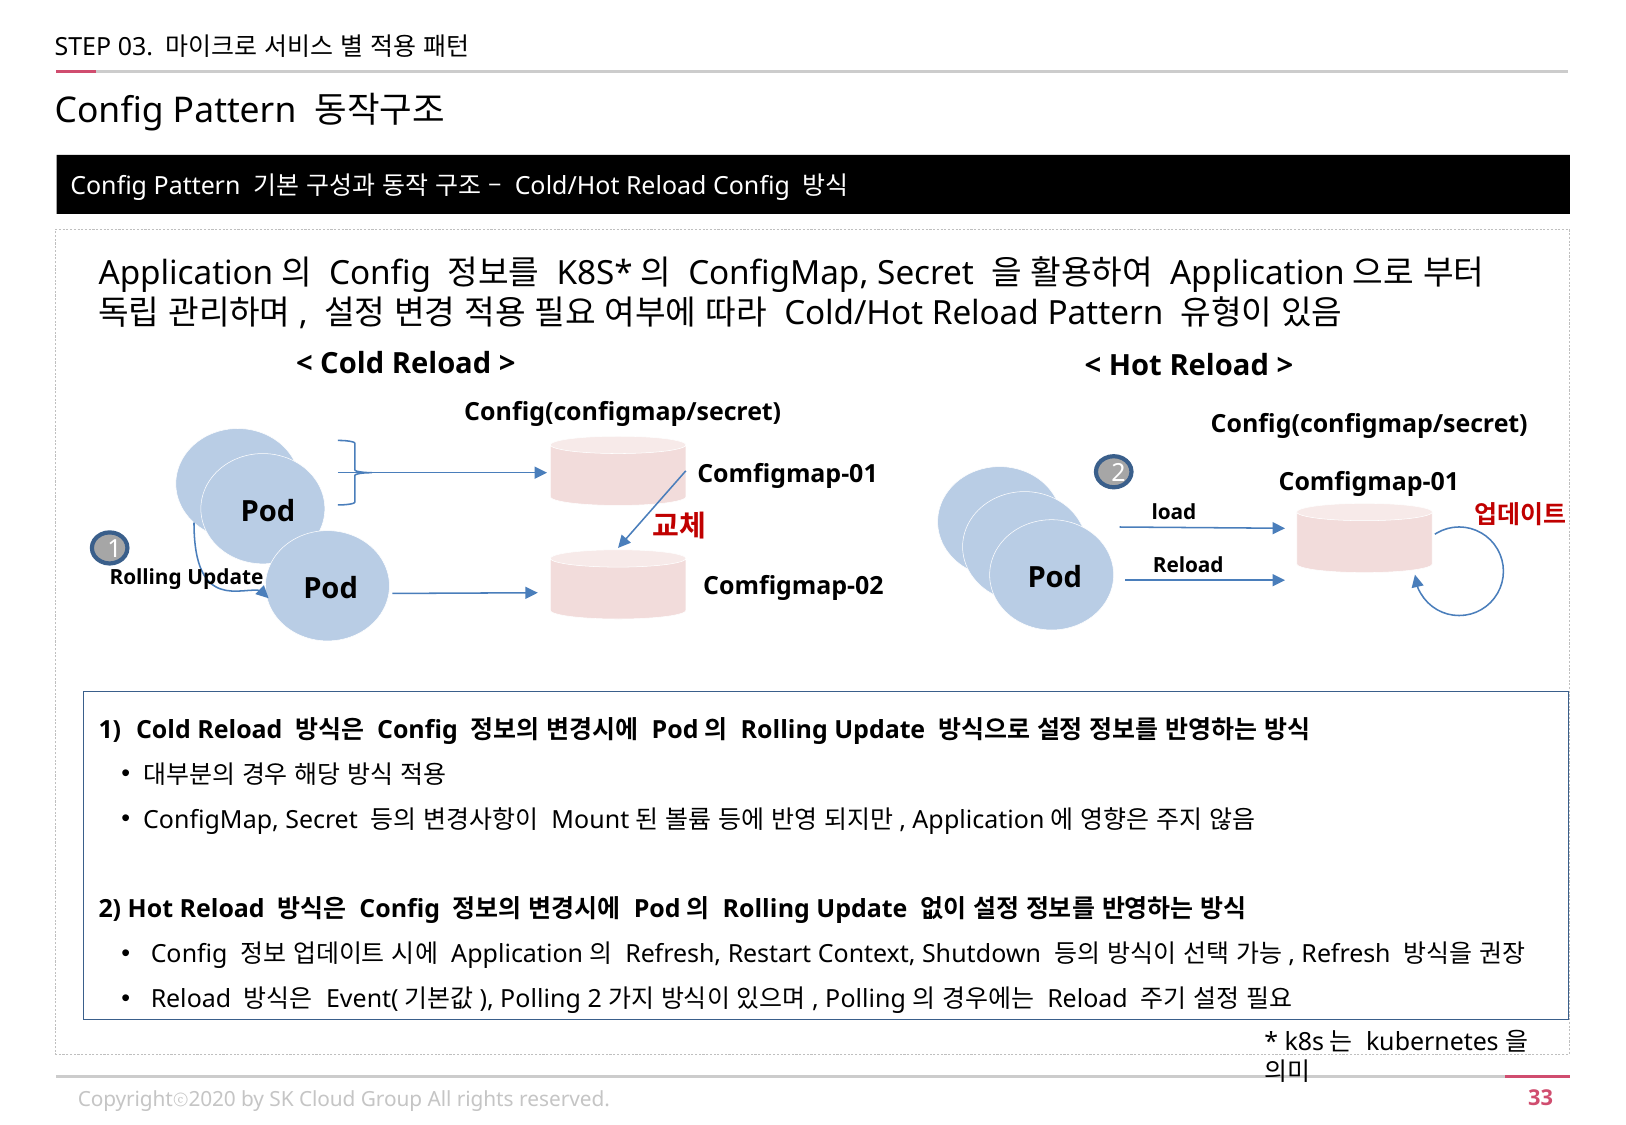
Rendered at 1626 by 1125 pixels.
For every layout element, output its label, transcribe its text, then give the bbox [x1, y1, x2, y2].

text_box Config(configmap/secret) [1195, 399, 1543, 445]
text_box load [1136, 491, 1212, 525]
text_box [337, 439, 372, 506]
text_box Comfigmap-02 [688, 562, 899, 608]
text_box 업데이트 [1447, 491, 1582, 537]
text_box 2 [1093, 454, 1134, 490]
text_box Pod [225, 485, 311, 535]
list Config Pattern 동작구조 [40, 79, 1569, 144]
text_box [548, 434, 688, 508]
text_box Pod [1012, 551, 1098, 601]
footer Copyrightⓒ2020 by SK Cloud Group All rights reserved. [62, 1072, 919, 1124]
text_box [987, 517, 1116, 633]
text_box 교체 [624, 500, 722, 550]
text_box Pod [288, 562, 373, 612]
text_box [548, 547, 688, 622]
text_box Cold Reload 방식은 Config 정보의 변경시에 Pod의 Rolling Update 방식으로 설정 정보를 반영하는 방식 대부분의 경우 해당 방식 적용 ConfigMap, Secret 등의 변경사항이 Mount된 볼륨 등에 반영 되지만, Application에 영향은 주지 않음 2) Hot Reload 방식은 Config 정보의 변경시에 Pod의 Rolling Update 없이 설정 정보를 반영하는 방식 Config 정보 업데이트 시에 Application의 Refresh, Restart Context, Shutdown 등의 방식이 선택 가능, Refresh 방식을 권장 Reload 방식은 Event(기본값), Polling 2가지 방식이 있으며, Polling의 경우에는 Reload 주기 설정 필요 [83, 691, 1569, 1020]
text_box Config(configmap/secret) [449, 388, 797, 433]
text_box Comfigmap-01 [682, 450, 893, 495]
text_box Application의 Config 정보를 K8S*의 ConfigMap, Secret 을 활용하여 Application으로 부터 독립 관리하며, 설정 변경 적용 필요 여부에 따라 Cold/Hot Reload Pattern 유형이 있음 [83, 243, 1543, 339]
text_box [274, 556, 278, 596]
text_box 1 [89, 530, 130, 566]
text_box Rolling Update [94, 556, 188, 596]
text_box Reload [1138, 544, 1239, 579]
list STEP 03. 마이크로 서비스 별 적용 패턴 [40, 30, 937, 78]
list Config Pattern 기본 구성과 동작 구조 – Cold/Hot Reload Config 방식 [56, 154, 1570, 214]
text_box [274, 535, 295, 552]
text_box [173, 426, 296, 523]
text_box [1294, 503, 1435, 575]
text_box [960, 489, 1084, 597]
text_box [1411, 526, 1505, 617]
text_box * k8s는 kubernetes을 의미 [1249, 1018, 1587, 1094]
text_box [267, 528, 392, 644]
text_box < Cold Reload > [281, 337, 532, 387]
text_box [198, 451, 327, 530]
text_box [935, 464, 1058, 571]
text_box Comfigmap-01 [1263, 458, 1475, 503]
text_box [193, 522, 270, 599]
text_box < Hot Reload > [1069, 338, 1309, 389]
